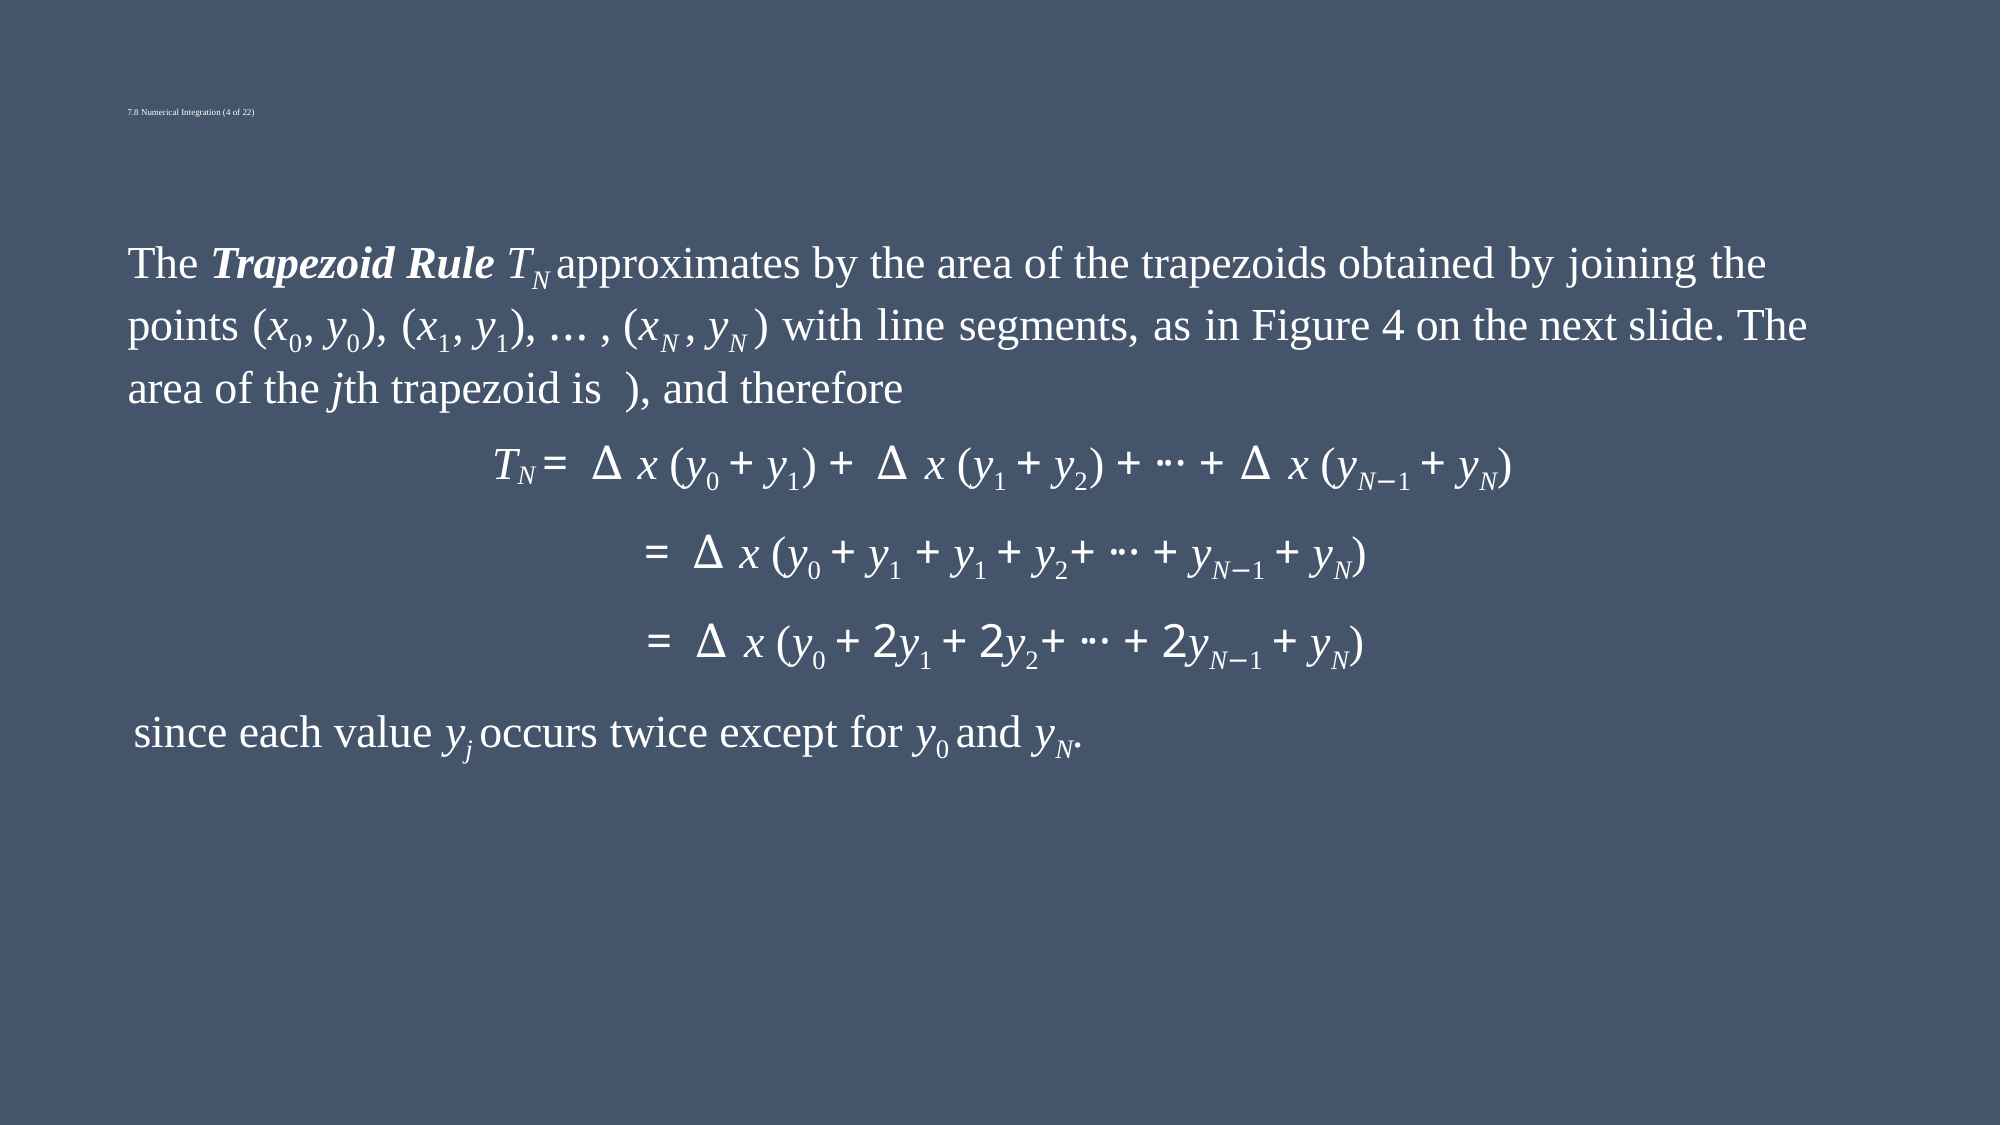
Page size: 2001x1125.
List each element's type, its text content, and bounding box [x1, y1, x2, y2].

title 7.8 Numerical Integration (4 of 22) [112, 99, 1775, 203]
